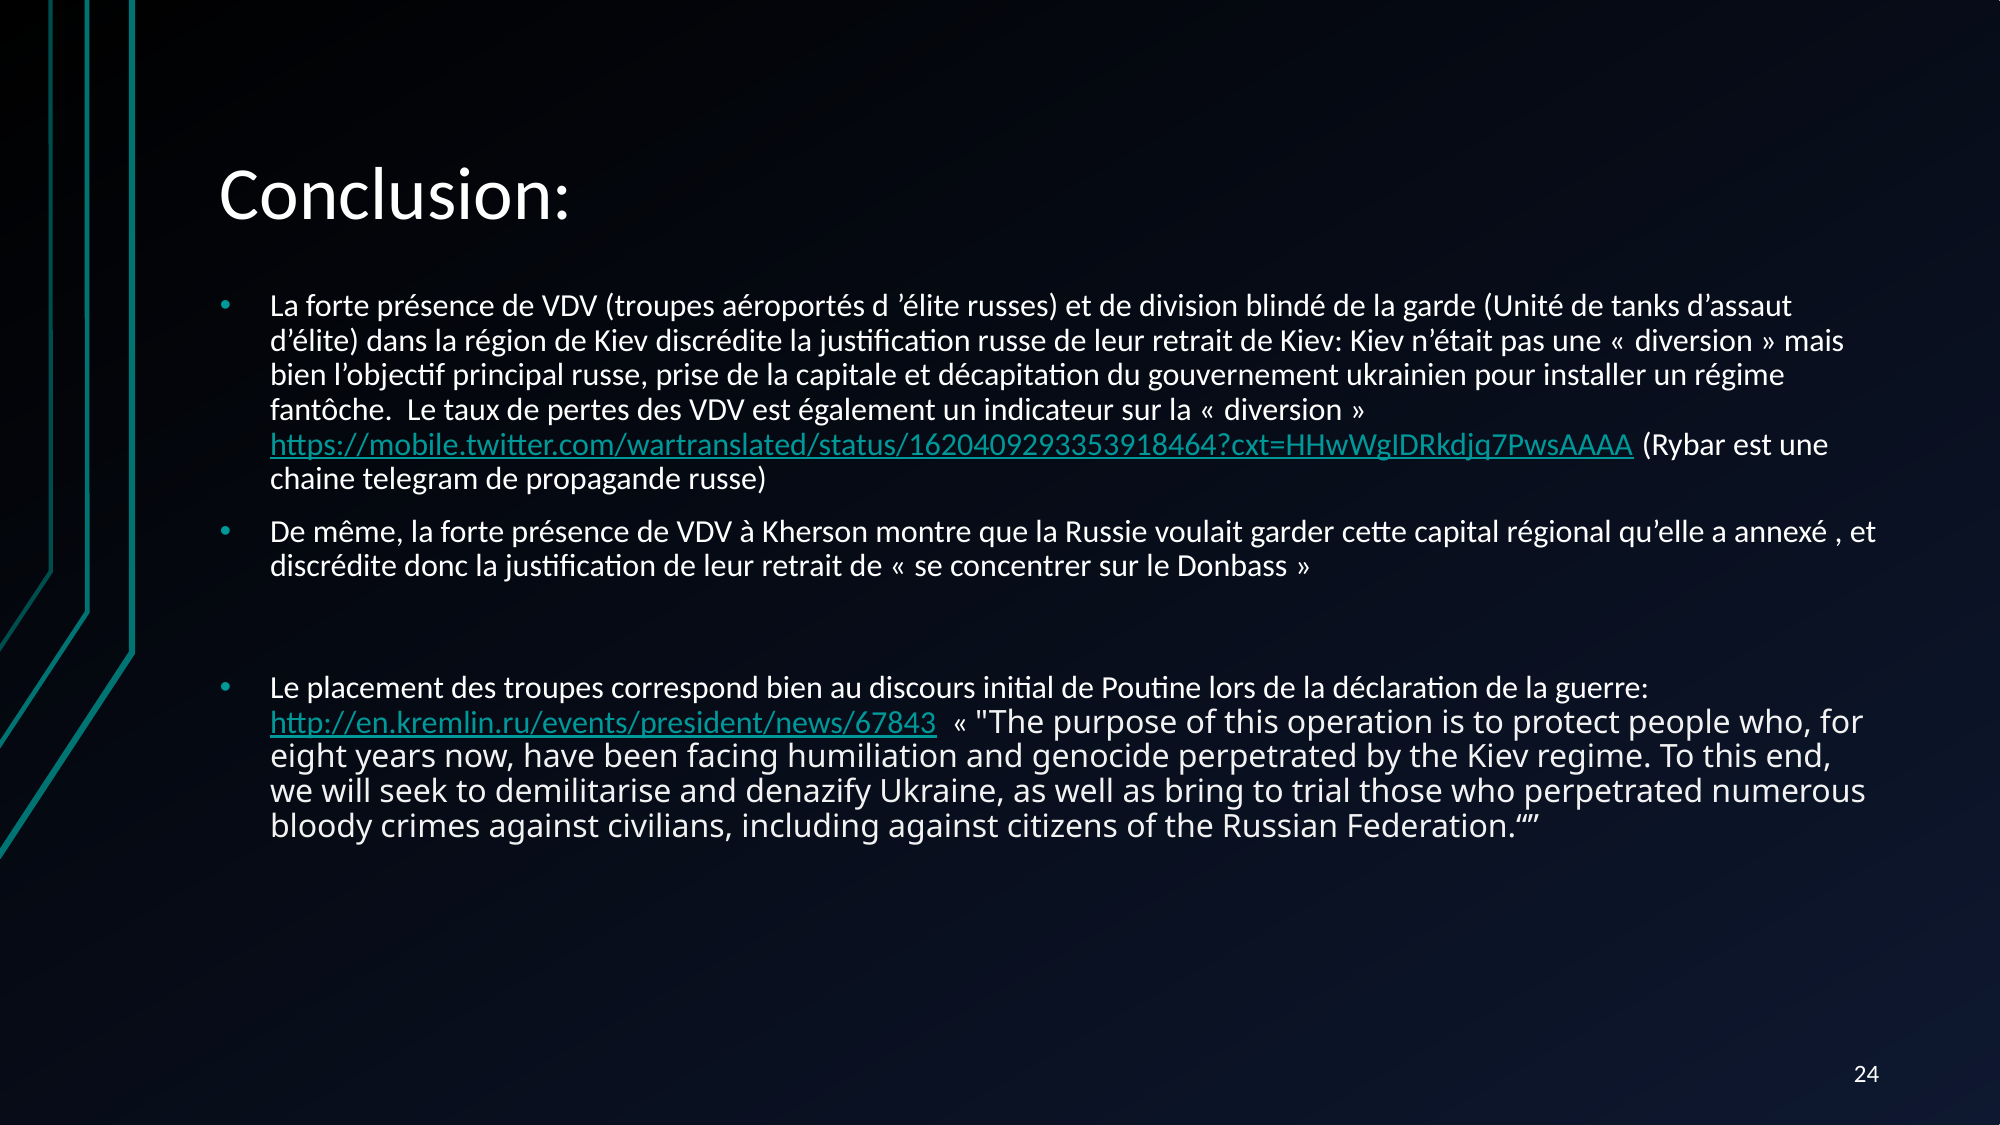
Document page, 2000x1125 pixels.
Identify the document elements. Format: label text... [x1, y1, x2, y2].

list La forte présence de VDV (troupes aéroportés d ’élite russes) et de division blindé de la garde (Unité de tanks d’assaut d’élite) dans la région de Kiev discrédite la justification russe de leur retrait de Kiev: Kiev n’était pas une « diversion » mais bien l’objectif principal russe, prise de la capitale et décapitation du gouvernement ukrainien pour installer un régime fantôche. Le taux de pertes des VDV est également un indicateur sur la « diversion » https://mobile.twitter.com/wartranslated/status/1620409293353918464?cxt=HHwWgIDRkdjq7PwsAAAA (Rybar est une chaine telegram de propagande russe) De même, la forte présence de VDV à Kherson montre que la Russie voulait garder cette capital régional qu’elle a annexé , et discrédite donc la justification de leur retrait de « se concentrer sur le Donbass » Le placement des troupes correspond bien au discours initial de Poutine lors de la déclaration de la guerre: http://en.kremlin.ru/events/president/news/67843 « "The purpose of this operation is to protect people who, for eight years now, have been facing humiliation and genocide perpetrated by the Kiev regime. To this end, we will seek to demilitarise and denazify Ukraine, as well as bring to trial those who perpetrated numerous bloody crimes against civilians, including against citizens of the Russian Federation.“” [199, 279, 1900, 1012]
slide_number 24 [1732, 1042, 1900, 1103]
title Conclusion: [199, 45, 1900, 246]
